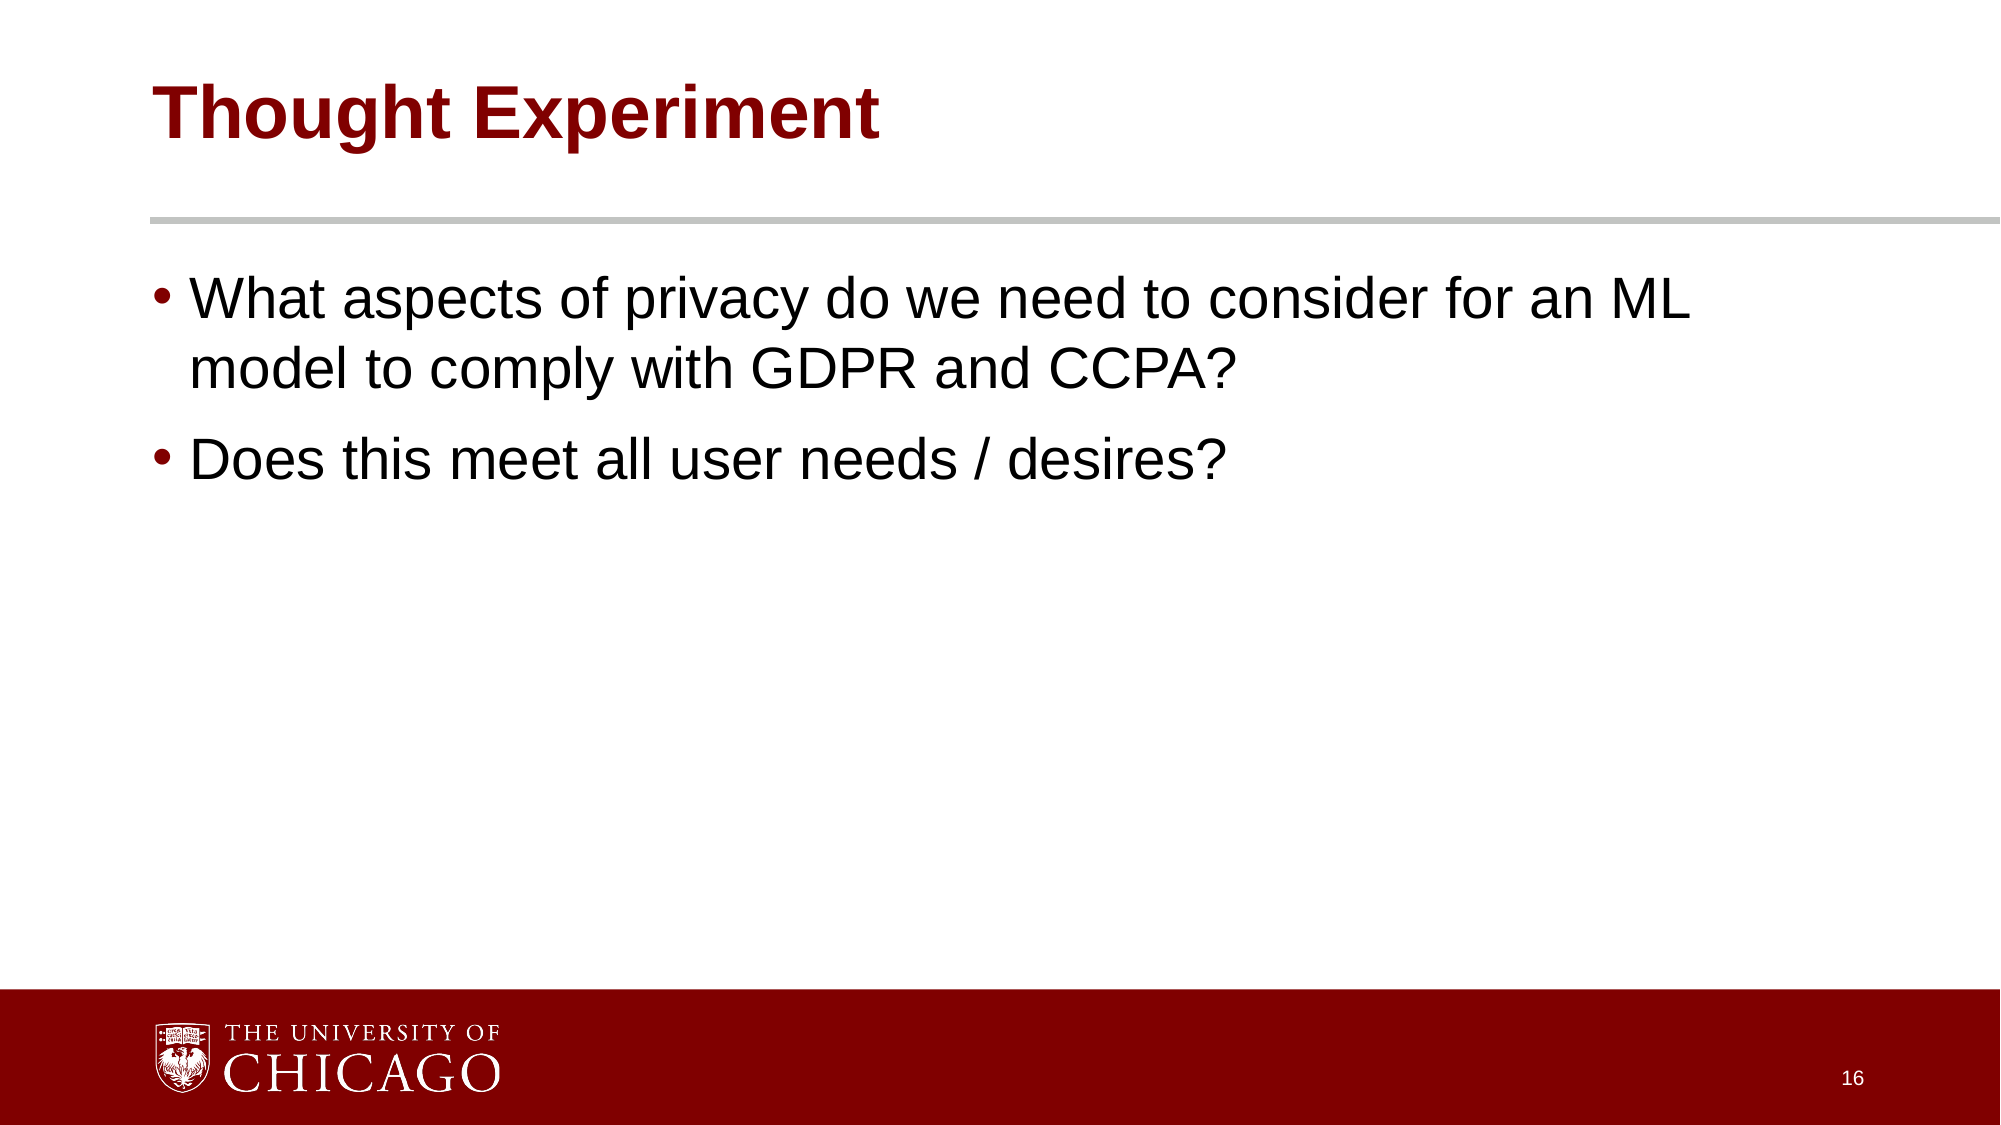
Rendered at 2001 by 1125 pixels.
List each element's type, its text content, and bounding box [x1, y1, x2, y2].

list What aspects of privacy do we need to consider for an ML model to comply with GDPR and CCPA? Does this meet all user needs / desires? [137, 253, 1863, 936]
slide_number 16 [1412, 1046, 1880, 1107]
title Thought Experiment [137, 0, 1863, 218]
